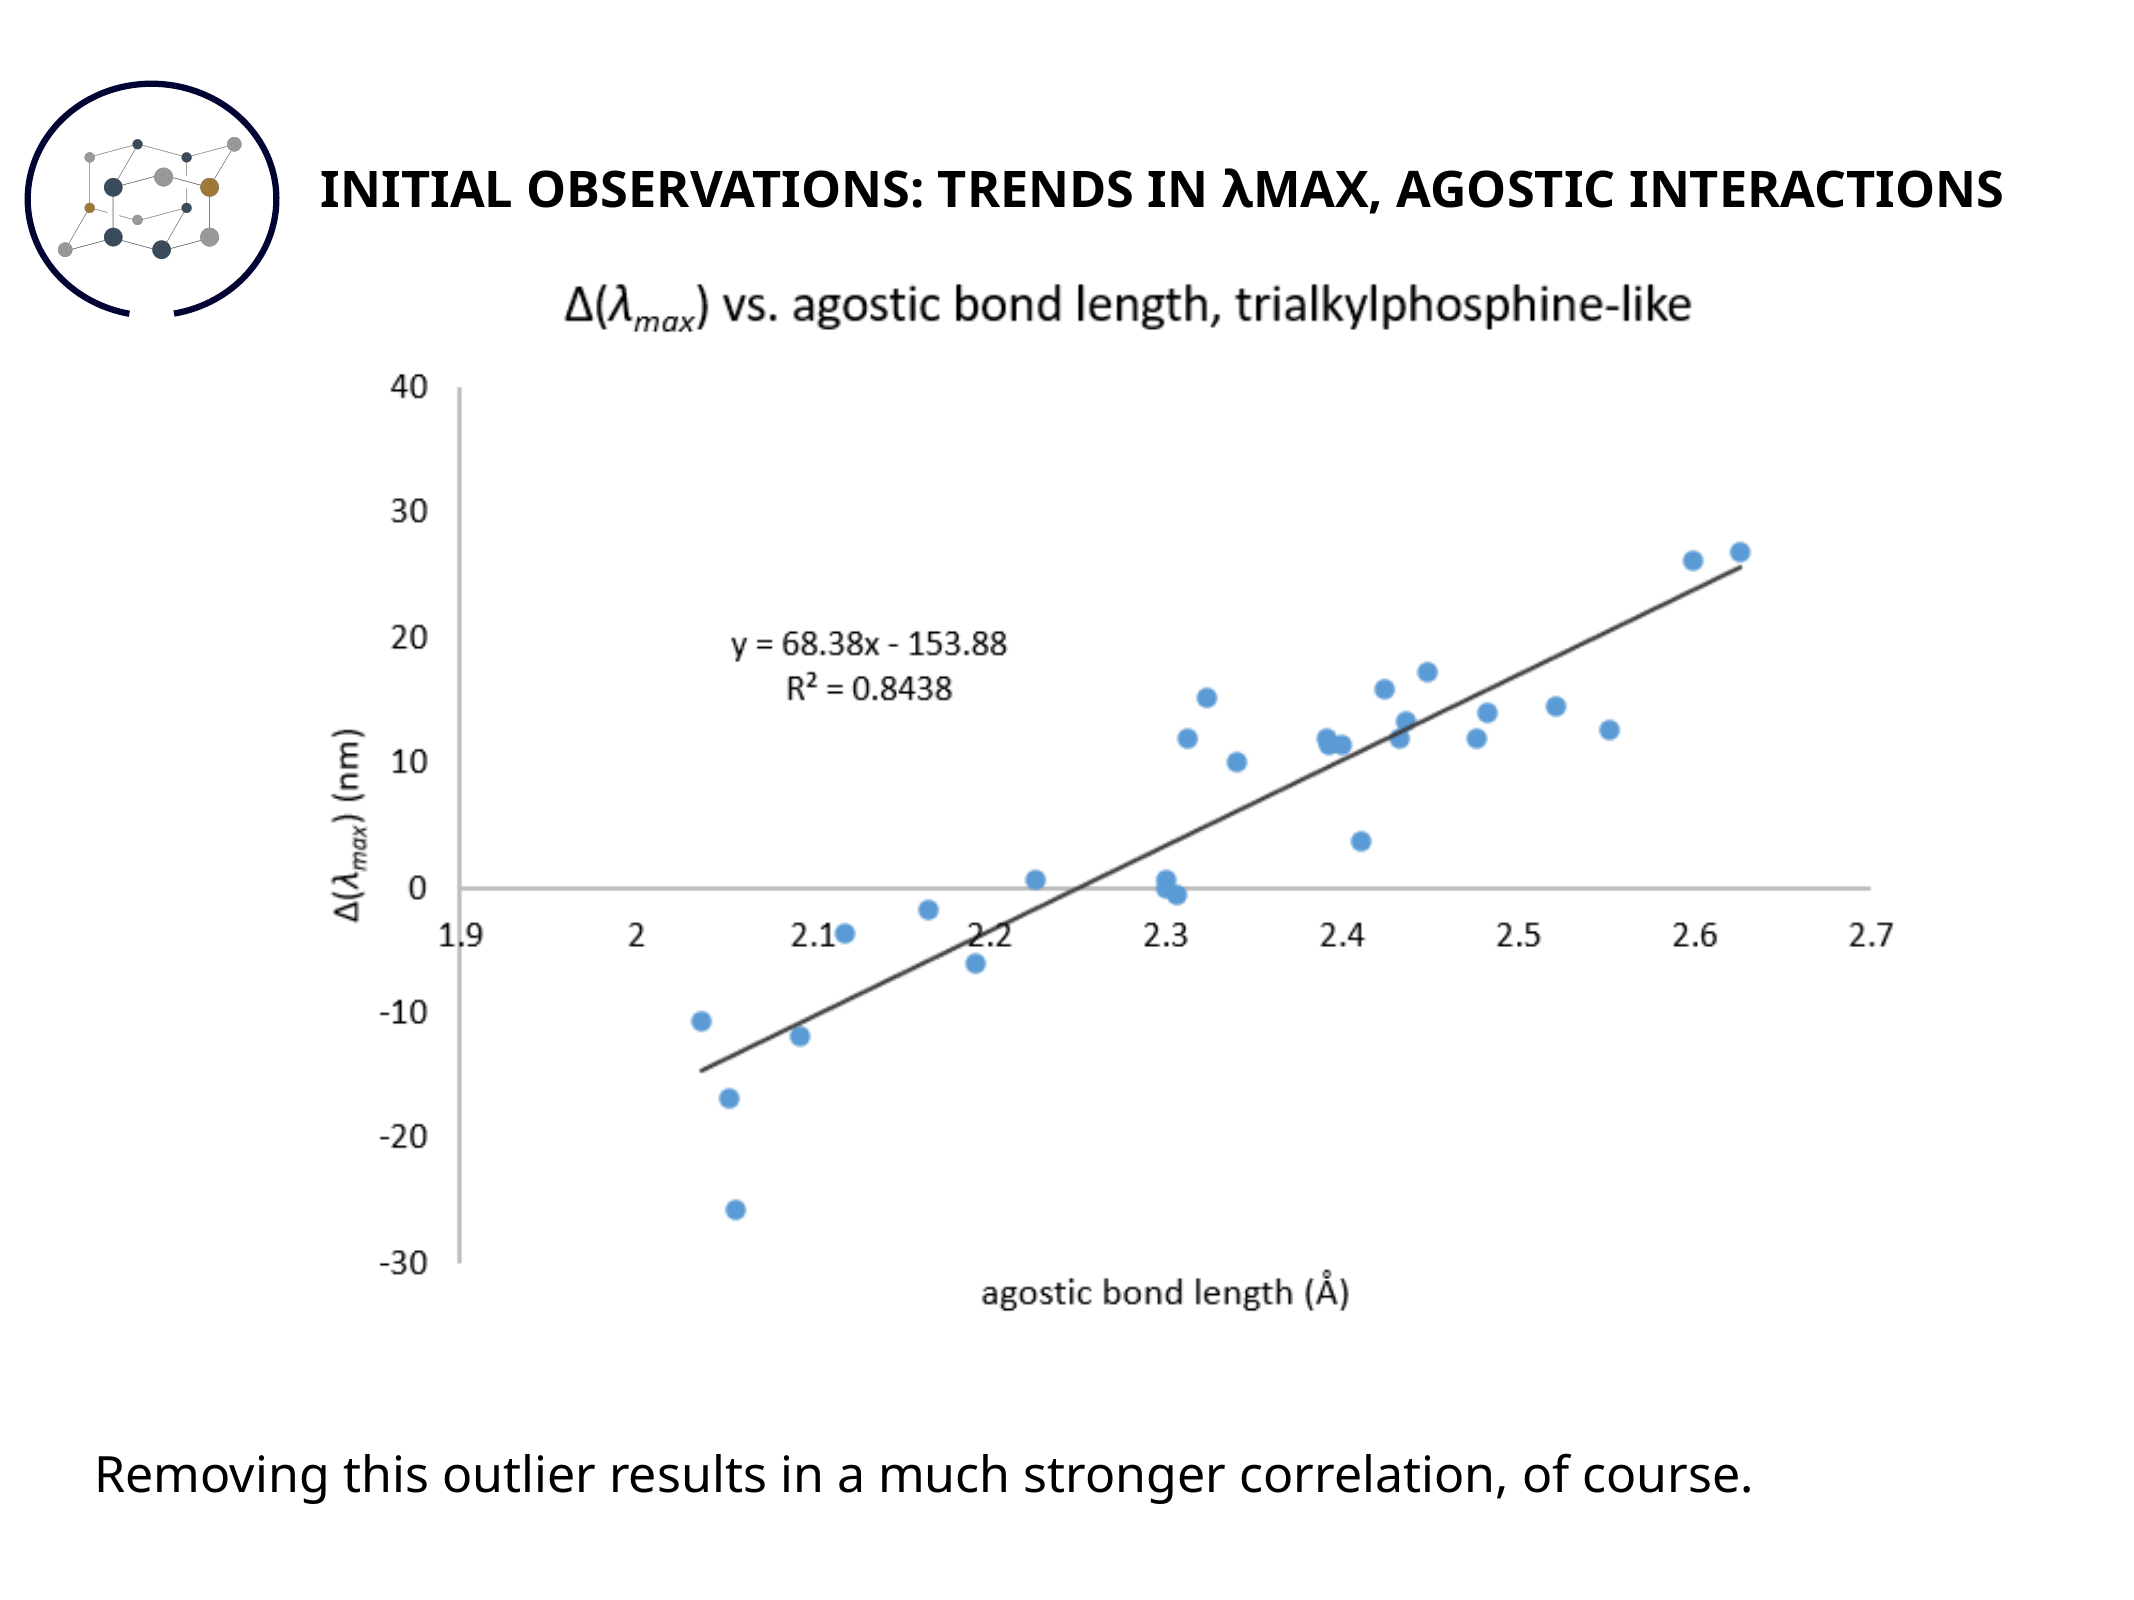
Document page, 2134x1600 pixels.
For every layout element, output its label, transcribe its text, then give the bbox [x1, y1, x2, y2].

picture [308, 270, 1911, 1324]
text_box Removing this outlier results in a much stronger correlation, of course. [86, 1434, 2047, 1511]
text_box INITIAL OBSERVATIONS: TRENDS IN λMAX, AGOSTIC INTERACTIONS [315, 152, 2134, 223]
picture [57, 136, 242, 260]
